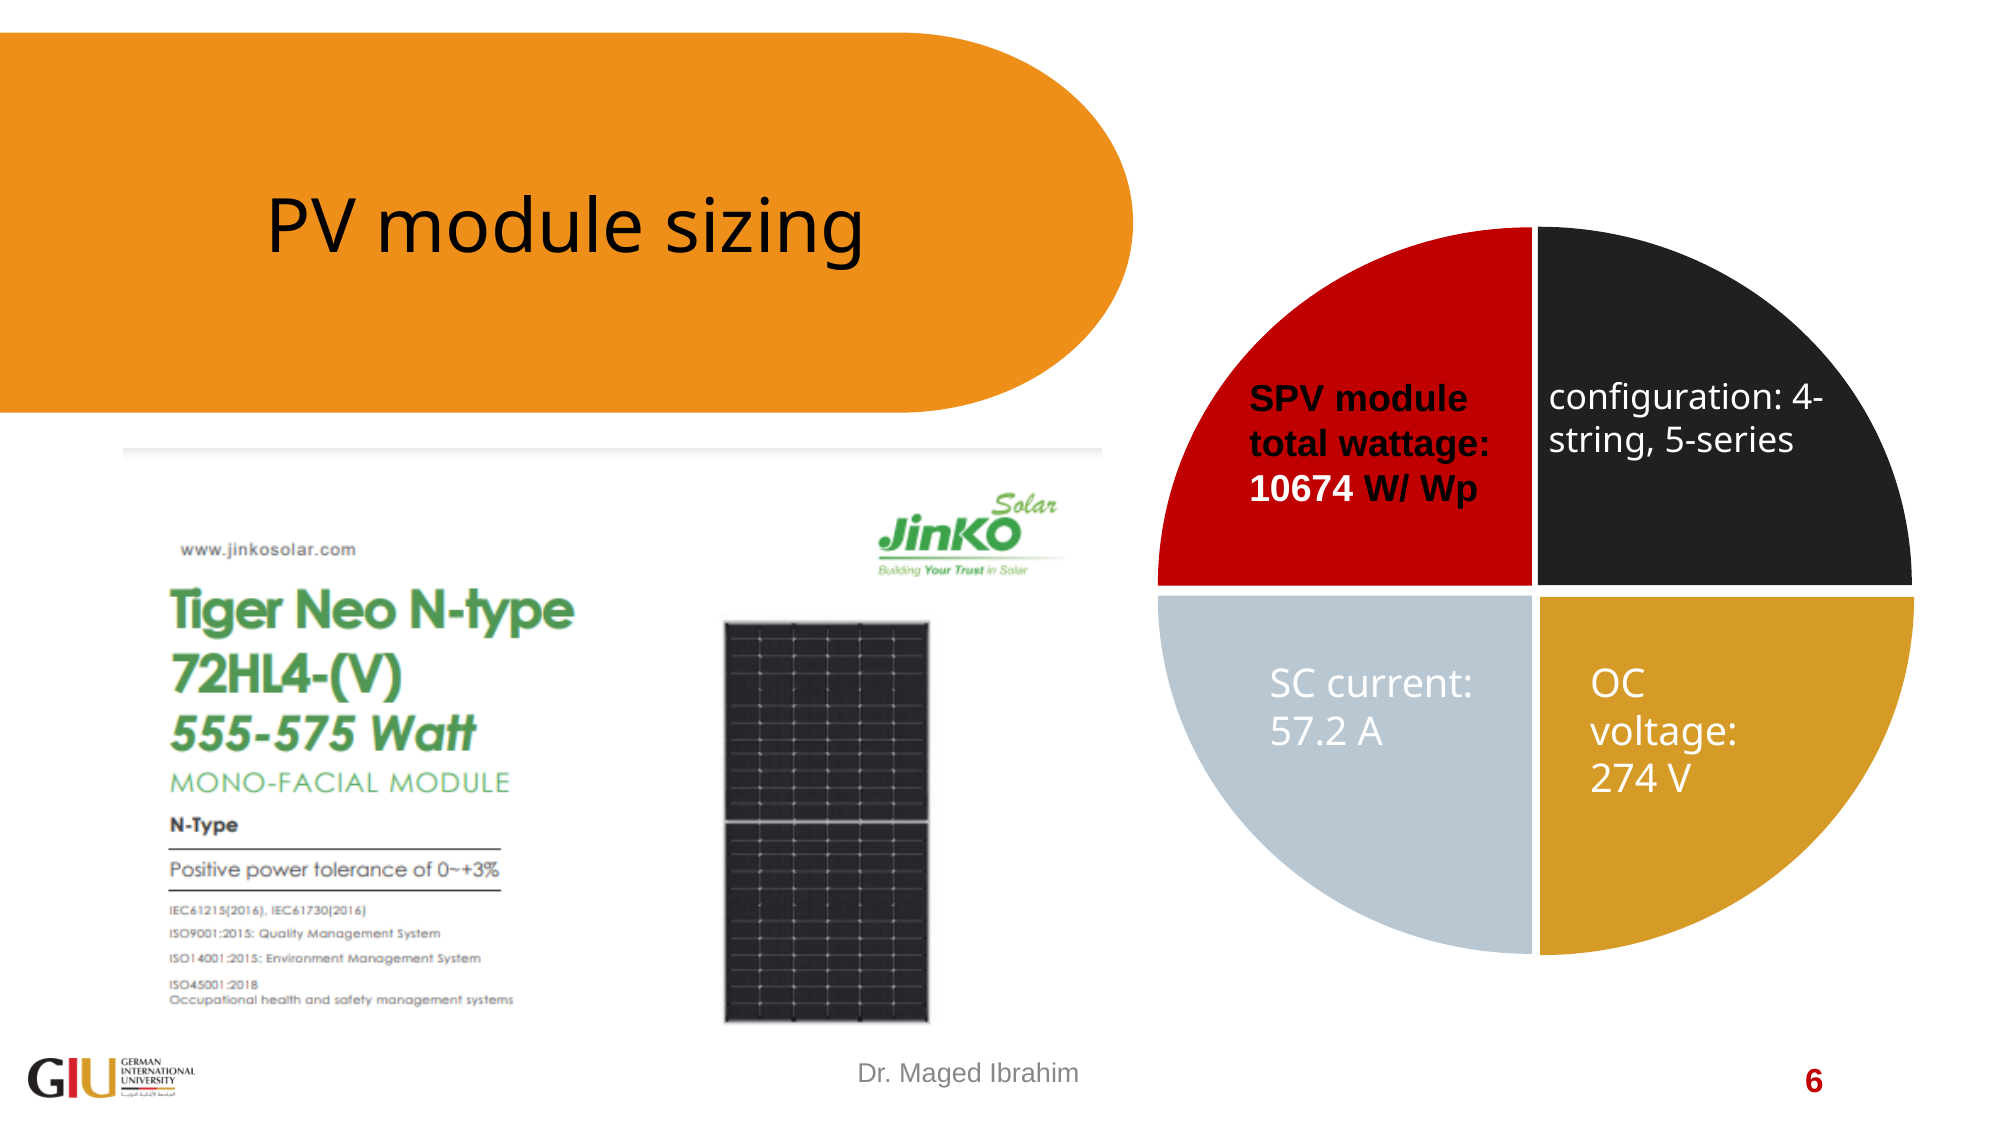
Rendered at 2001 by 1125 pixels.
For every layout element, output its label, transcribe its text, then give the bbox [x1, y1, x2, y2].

text_box SPV module total wattage: 10674 W/ Wp [1249, 370, 1512, 509]
text_box PV module sizing [0, 32, 1134, 413]
text_box SC current: 57.2 A [1267, 655, 1493, 754]
picture [123, 448, 1102, 1039]
text_box OC voltage: 274 V [1587, 655, 1795, 801]
text_box [1157, 227, 1532, 586]
text_box configuration: 4-string, 5-series [1546, 371, 1904, 460]
text_box [1157, 595, 1532, 954]
slide_number ‹#› [1796, 1052, 1854, 1125]
text_box [1540, 596, 1915, 956]
footer Dr. Maged Ibrahim [855, 1055, 1145, 1125]
text_box [1537, 226, 1912, 586]
picture [28, 1058, 195, 1099]
